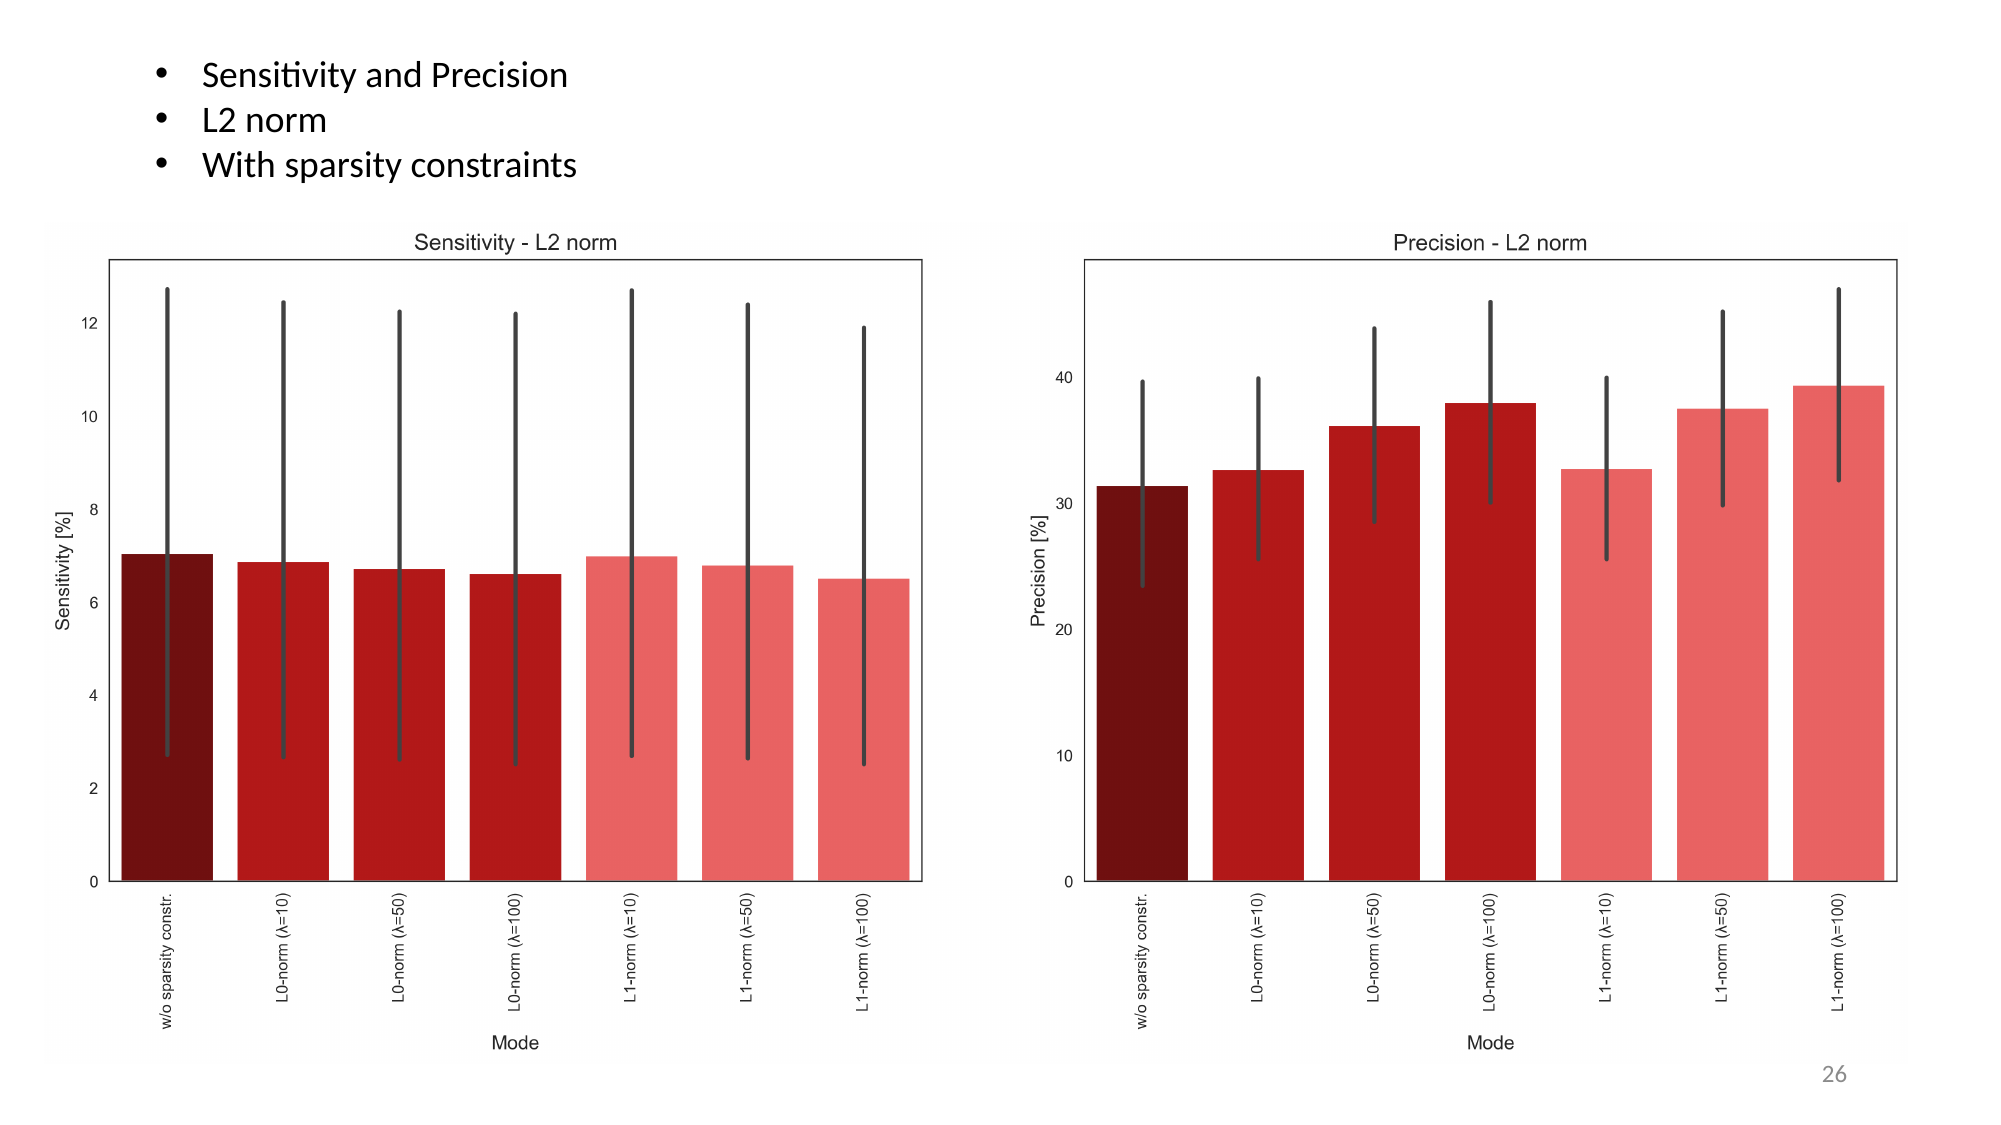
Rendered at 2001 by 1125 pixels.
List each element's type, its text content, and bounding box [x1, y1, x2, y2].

text_box Sensitivity and Precision L2 norm With sparsity constraints [140, 42, 593, 193]
picture [44, 222, 1908, 1064]
slide_number 26 [1412, 1064, 1863, 1103]
